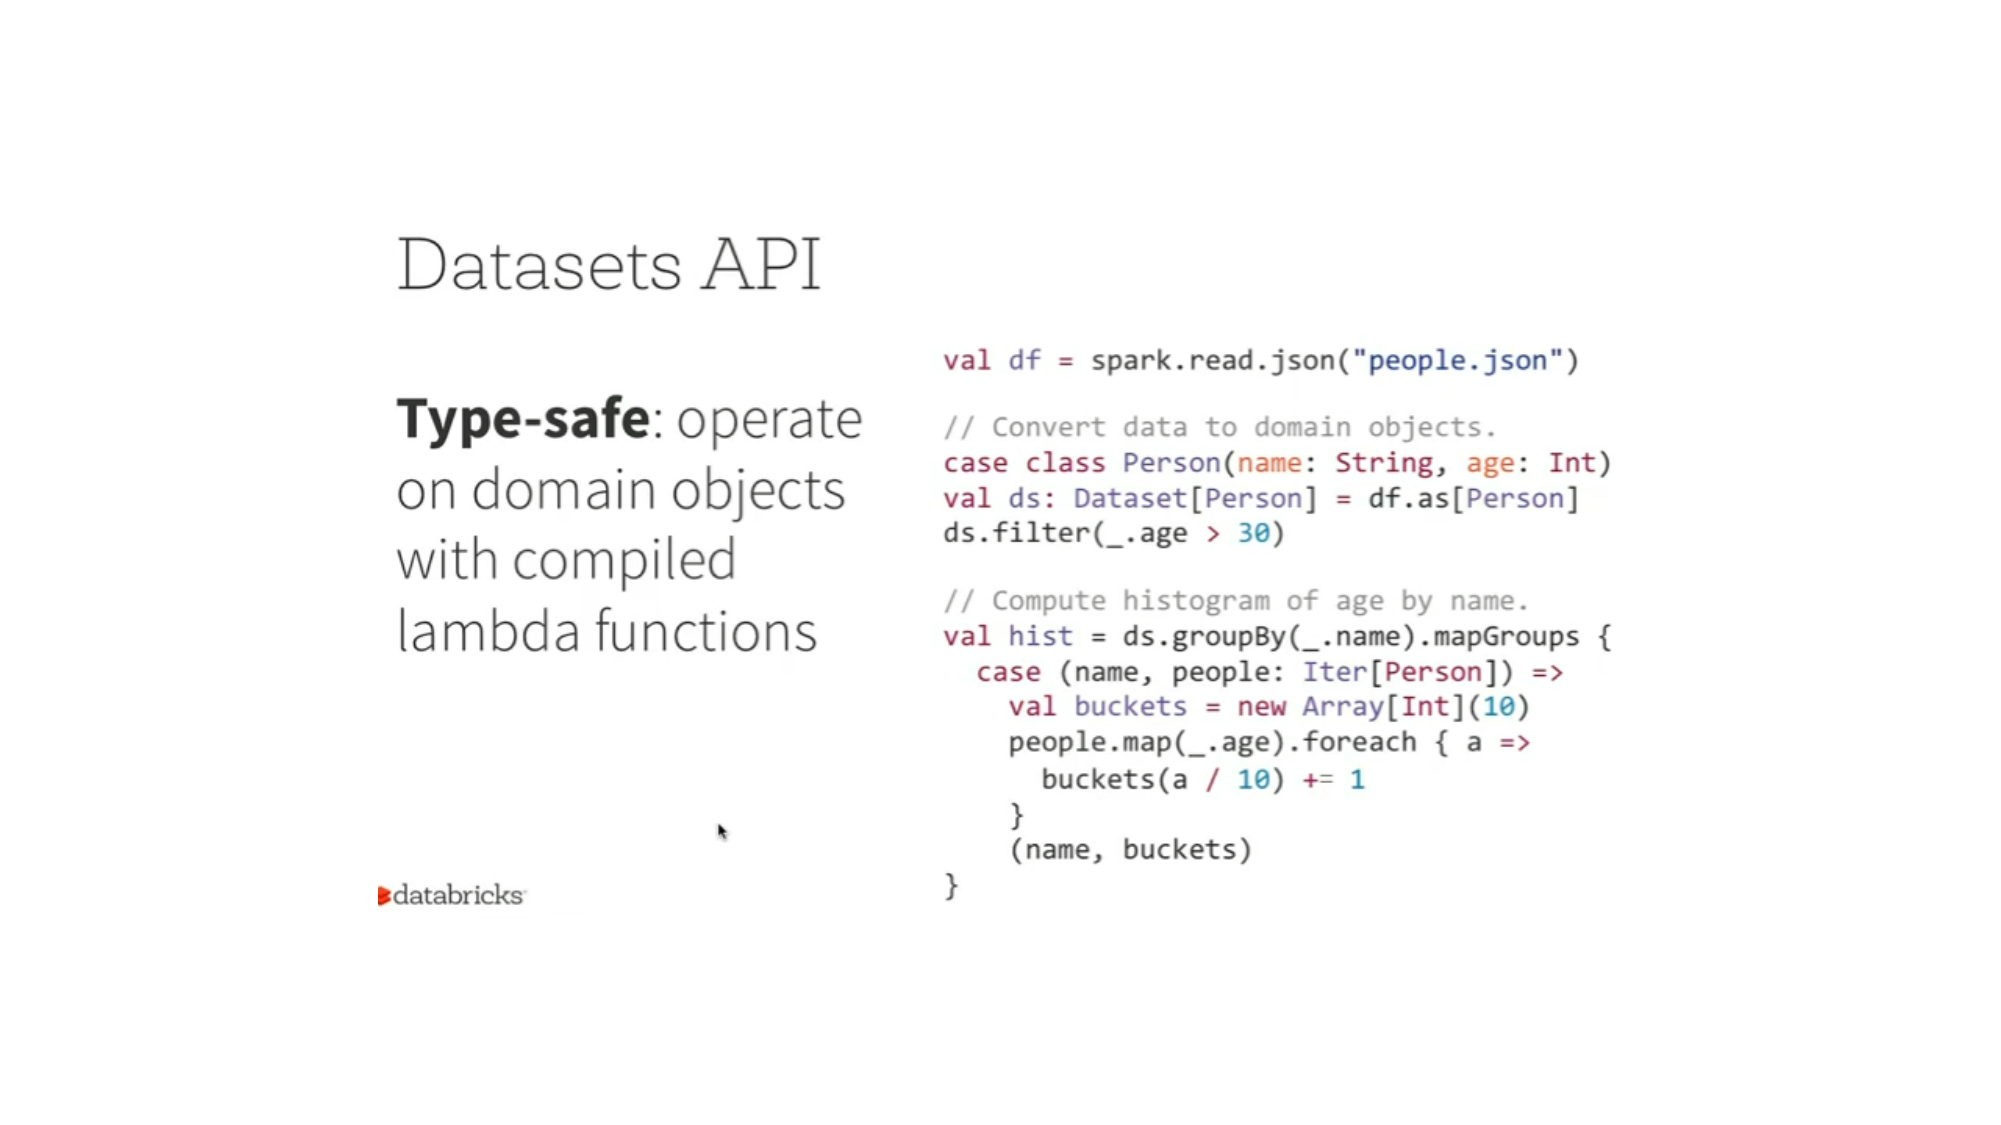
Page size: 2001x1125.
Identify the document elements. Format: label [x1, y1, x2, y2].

picture [378, 206, 1622, 919]
